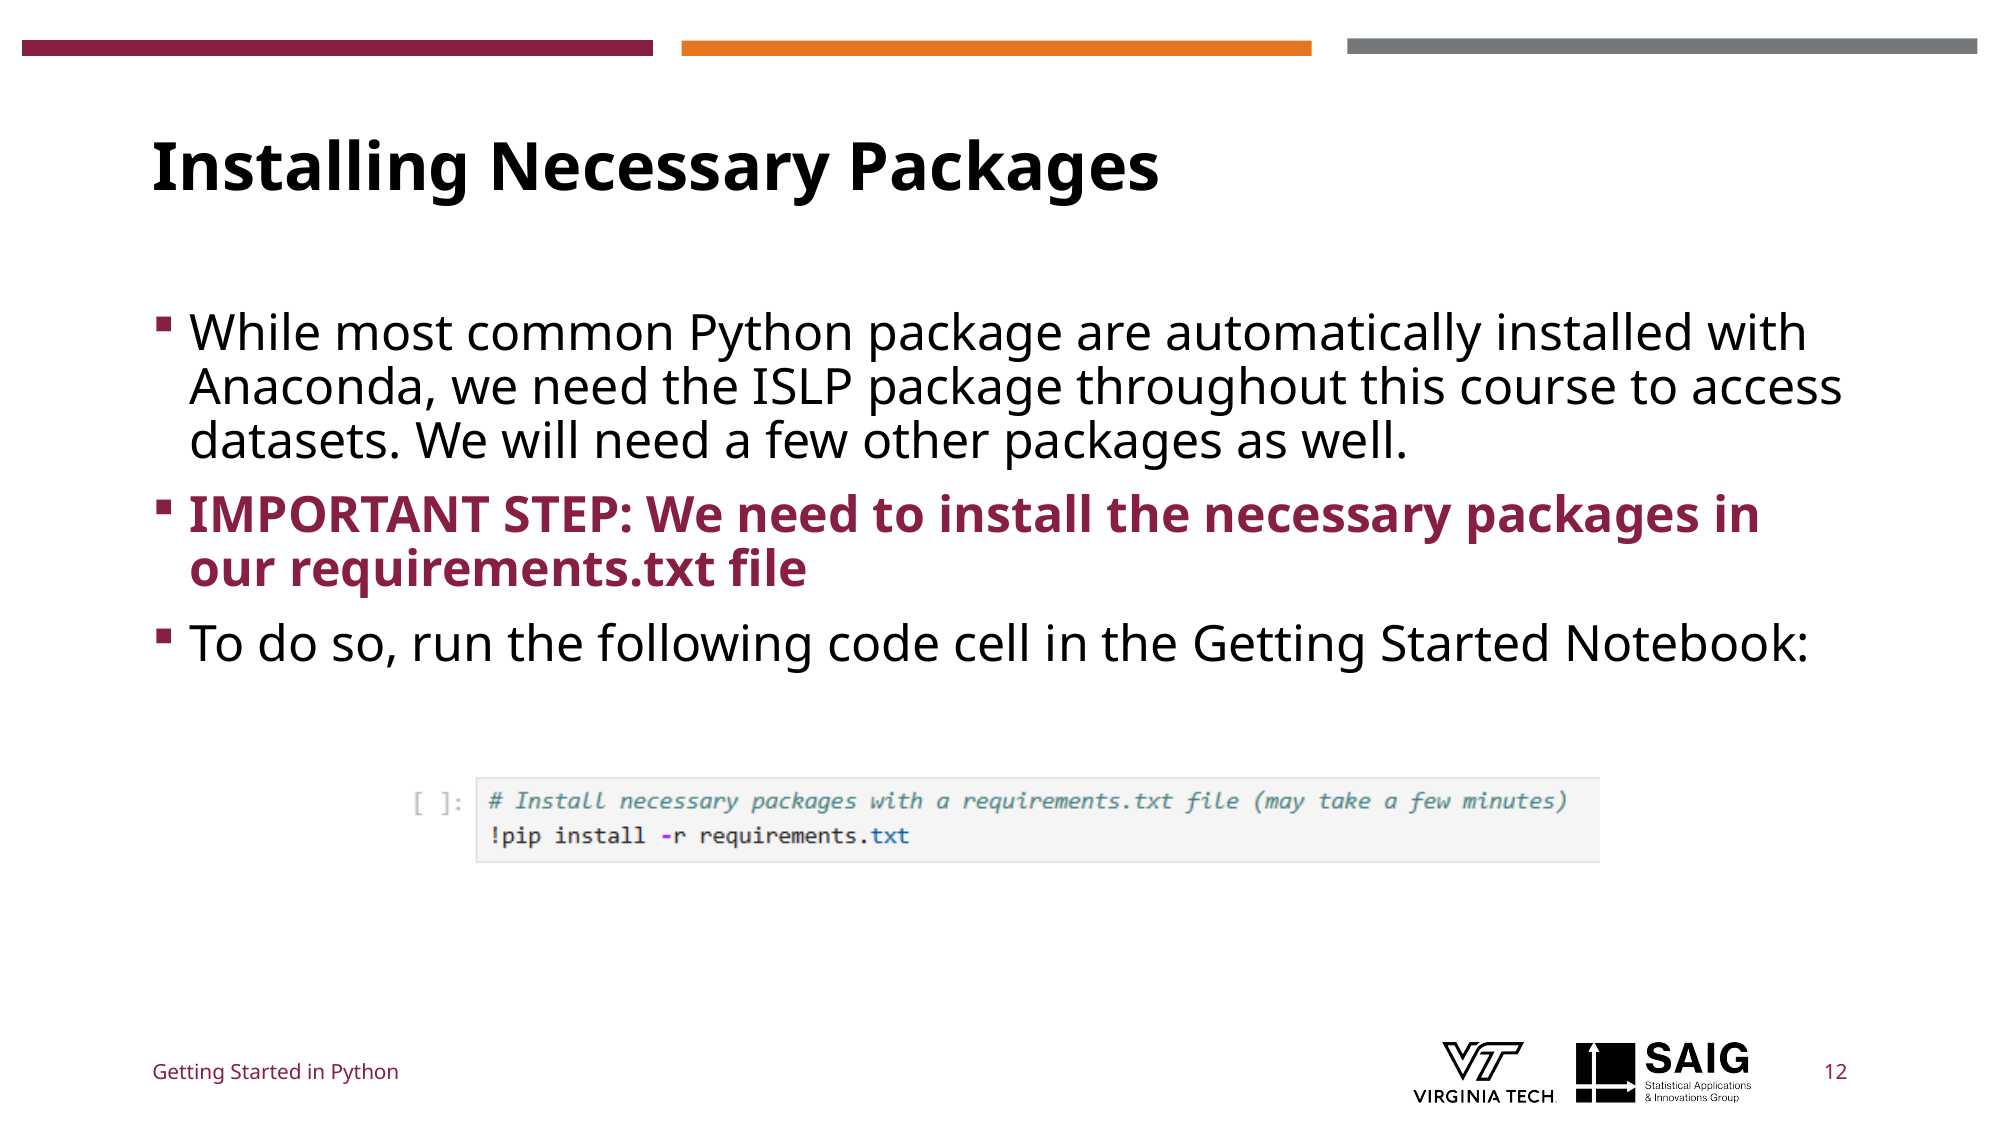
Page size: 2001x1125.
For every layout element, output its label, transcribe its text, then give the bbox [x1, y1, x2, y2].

slide_number 12 [1412, 1042, 1863, 1103]
title Installing Necessary Packages [137, 59, 1863, 278]
list While most common Python package are automatically installed with Anaconda, we need the ISLP package throughout this course to access datasets. We will need a few other packages as well. IMPORTANT STEP: We need to install the necessary packages in our requirements.txt file To do so, run the following code cell in the Getting Started Notebook: [137, 299, 1863, 1014]
picture [399, 761, 1600, 883]
footer Getting Started in Python [137, 1042, 813, 1103]
